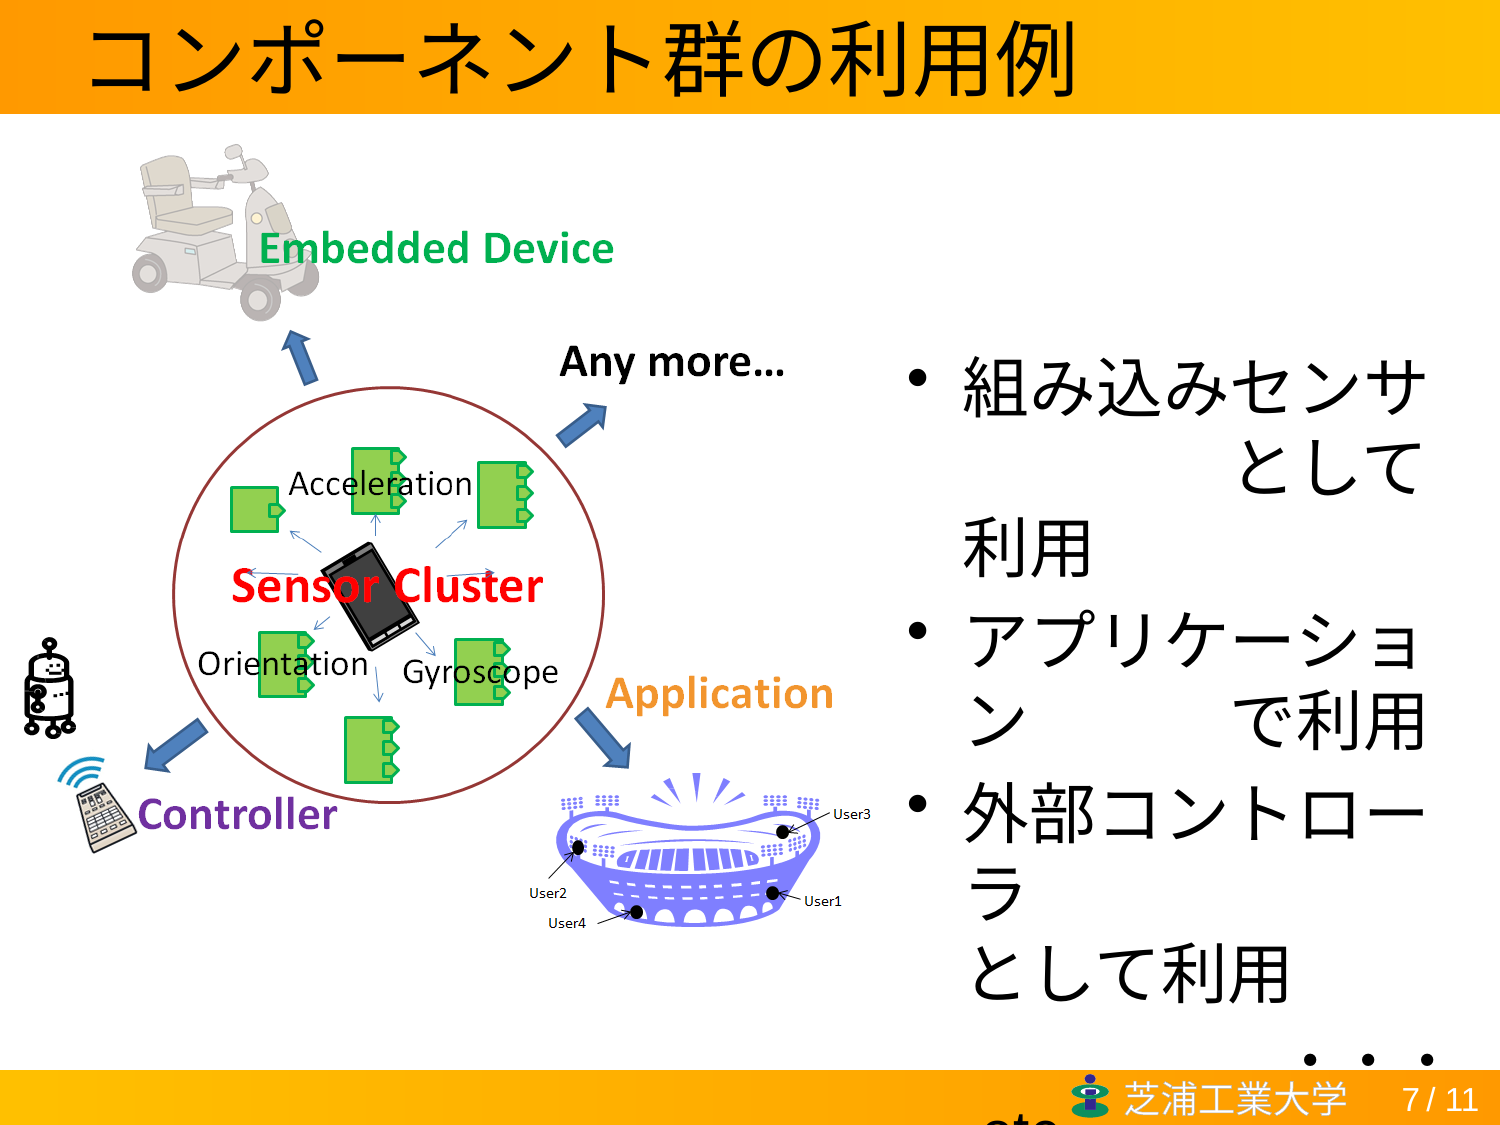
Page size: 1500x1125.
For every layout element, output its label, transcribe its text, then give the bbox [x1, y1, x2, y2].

slide_number 6 [1346, 1070, 1411, 1125]
footer / 11 [1411, 1070, 1500, 1125]
picture [23, 136, 881, 941]
title コンポーネント群の利用例 [64, 0, 1416, 114]
list 組み込みセンサ として利用 アプリケーション で利用 外部コントローラ として利用 ・・・etc [891, 337, 1500, 1000]
